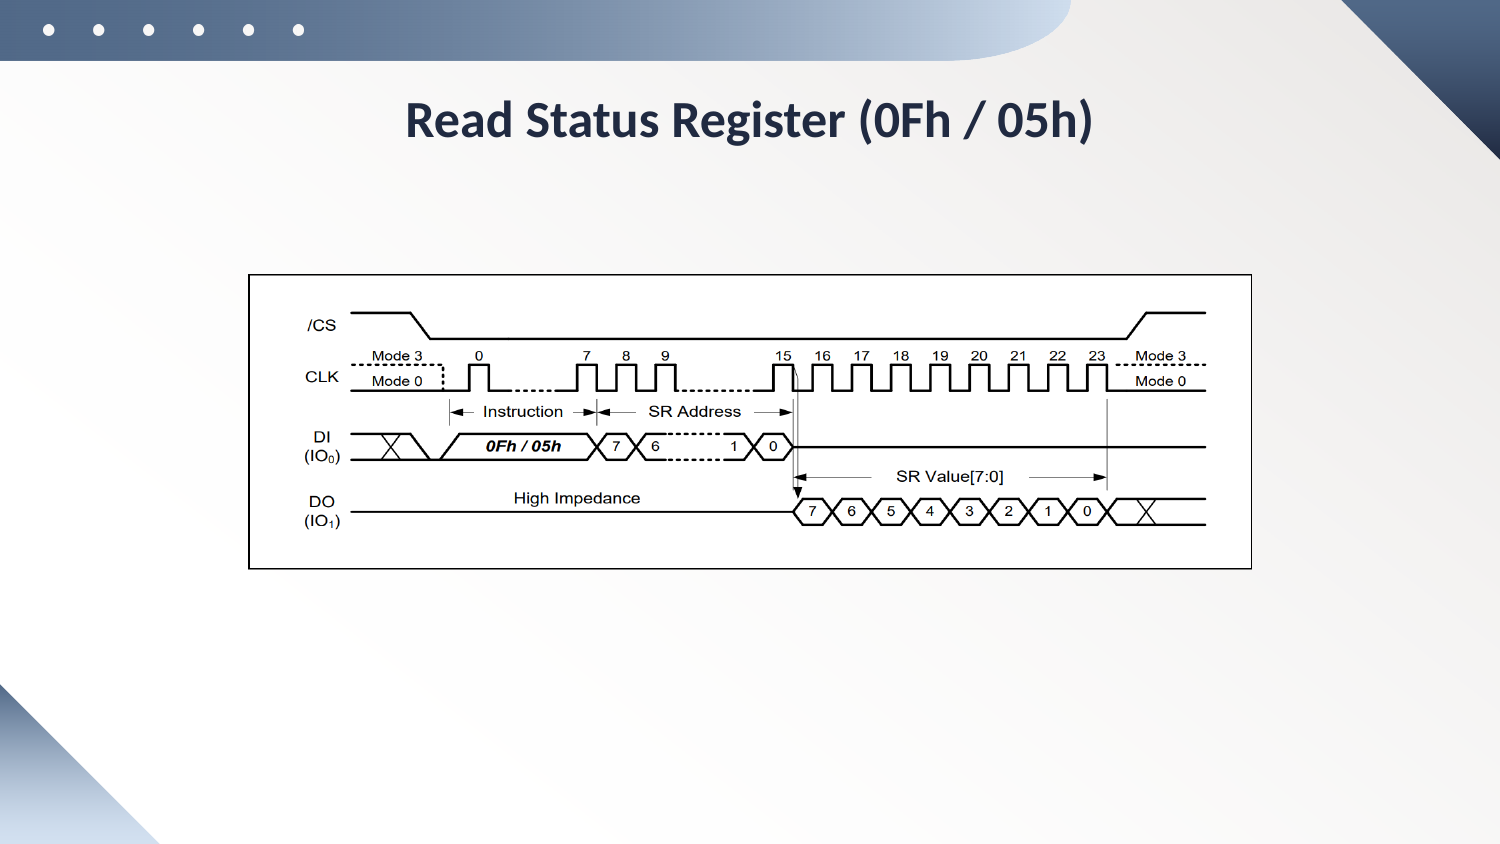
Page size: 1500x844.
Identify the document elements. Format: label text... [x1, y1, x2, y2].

picture [0, 0, 1500, 844]
title Read Status Register (0Fh / 05h) [118, 70, 1382, 157]
